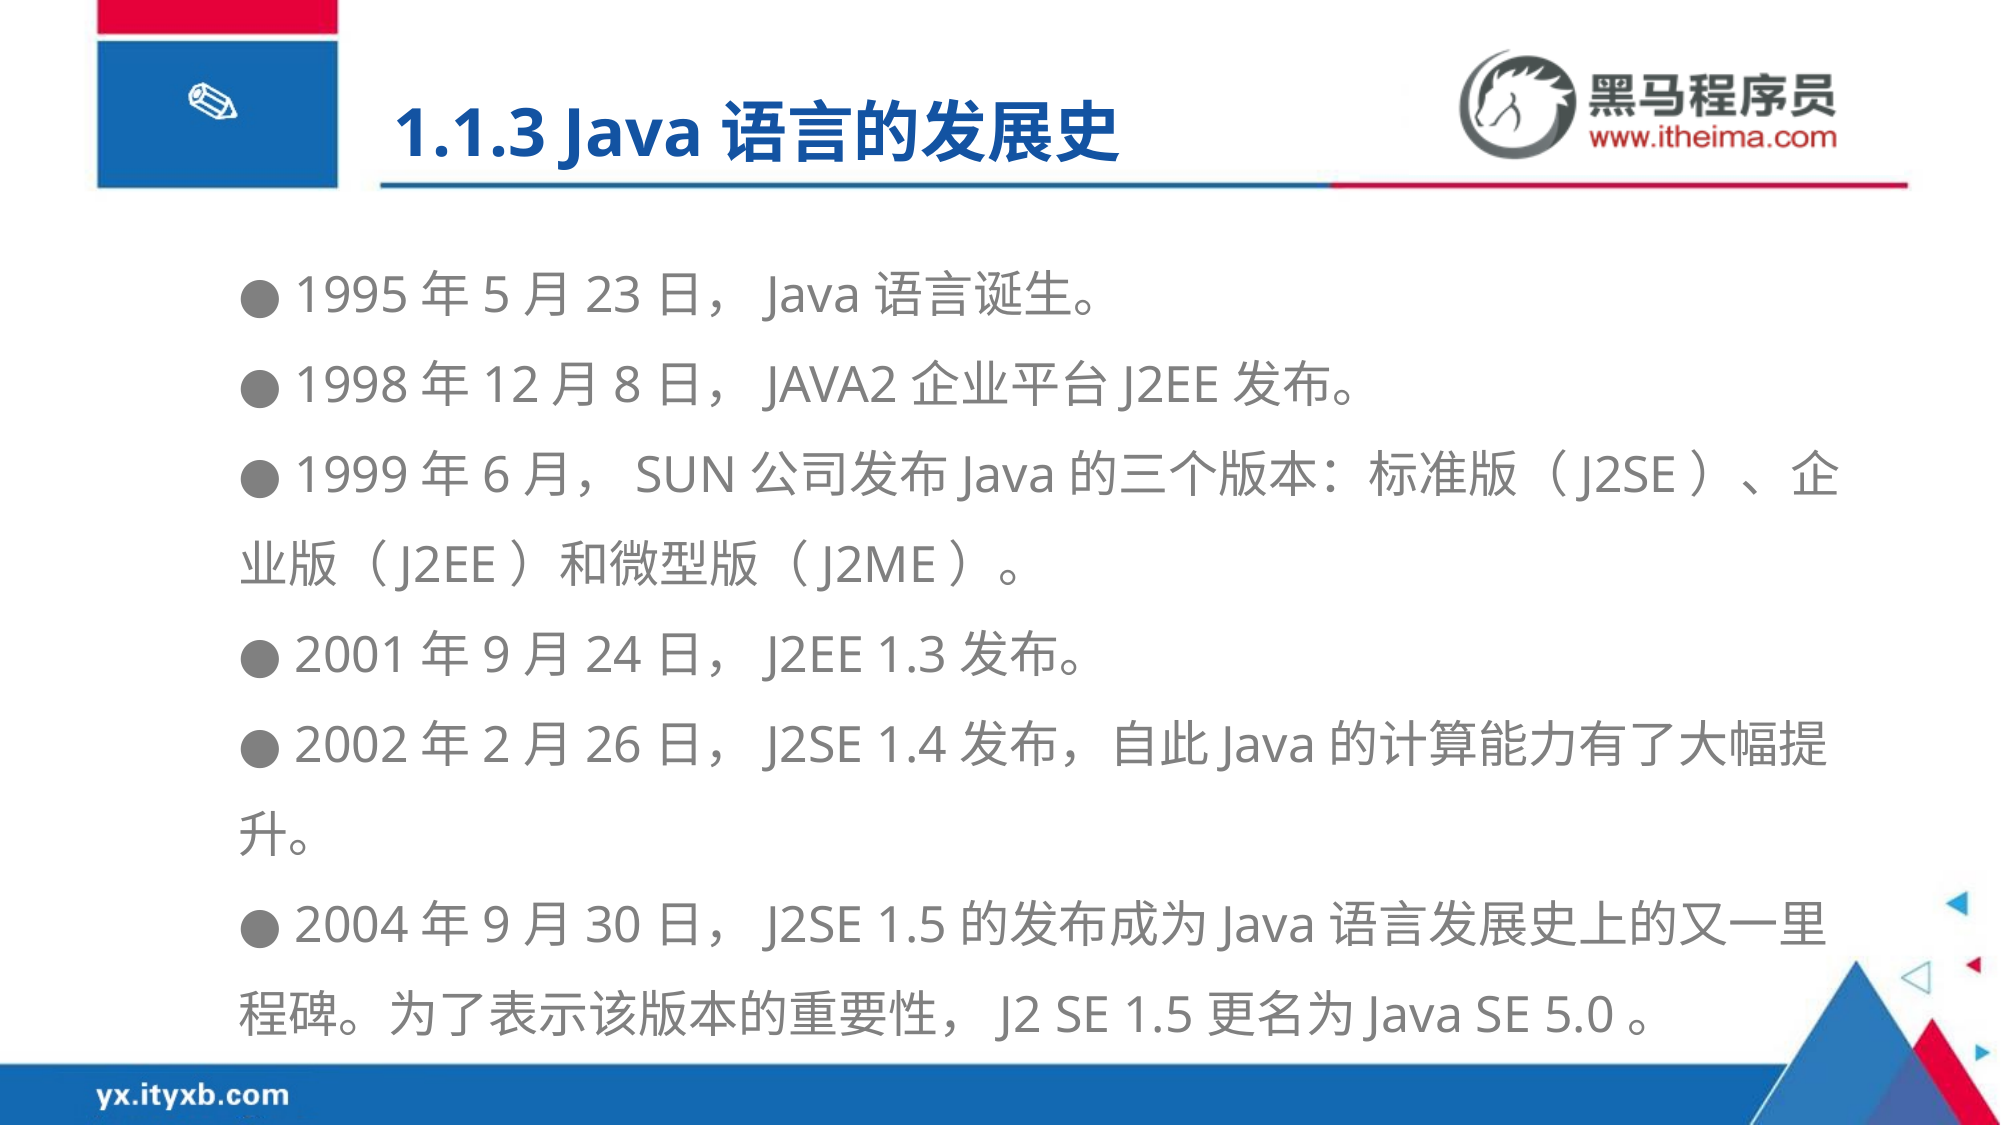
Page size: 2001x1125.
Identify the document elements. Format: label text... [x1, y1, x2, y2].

text_box 1.1.3 Java语言的发展史 [379, 82, 1139, 177]
text_box ● 1995年5月23日，Java语言诞生。 ● 1998年12月8日，JAVA2企业平台J2EE发布。 ● 1999年6月，SUN公司发布Java的三个版本：标准版（J2SE）、企业版（J2EE）和微型版（J2ME）。 ● 2001年9月24日，J2EE 1.3发布。 ● 2002年2月26日，J2SE 1.4发布，自此Java的计算能力有了大幅提升。 ● 2004年9月30日，J2SE 1.5的发布成为Java语言发展史上的又一里程碑。为了表示该版本的重要性，J2 SE 1.5更名为Java SE 5.0。 [223, 224, 1874, 960]
picture [0, 0, 2001, 1125]
